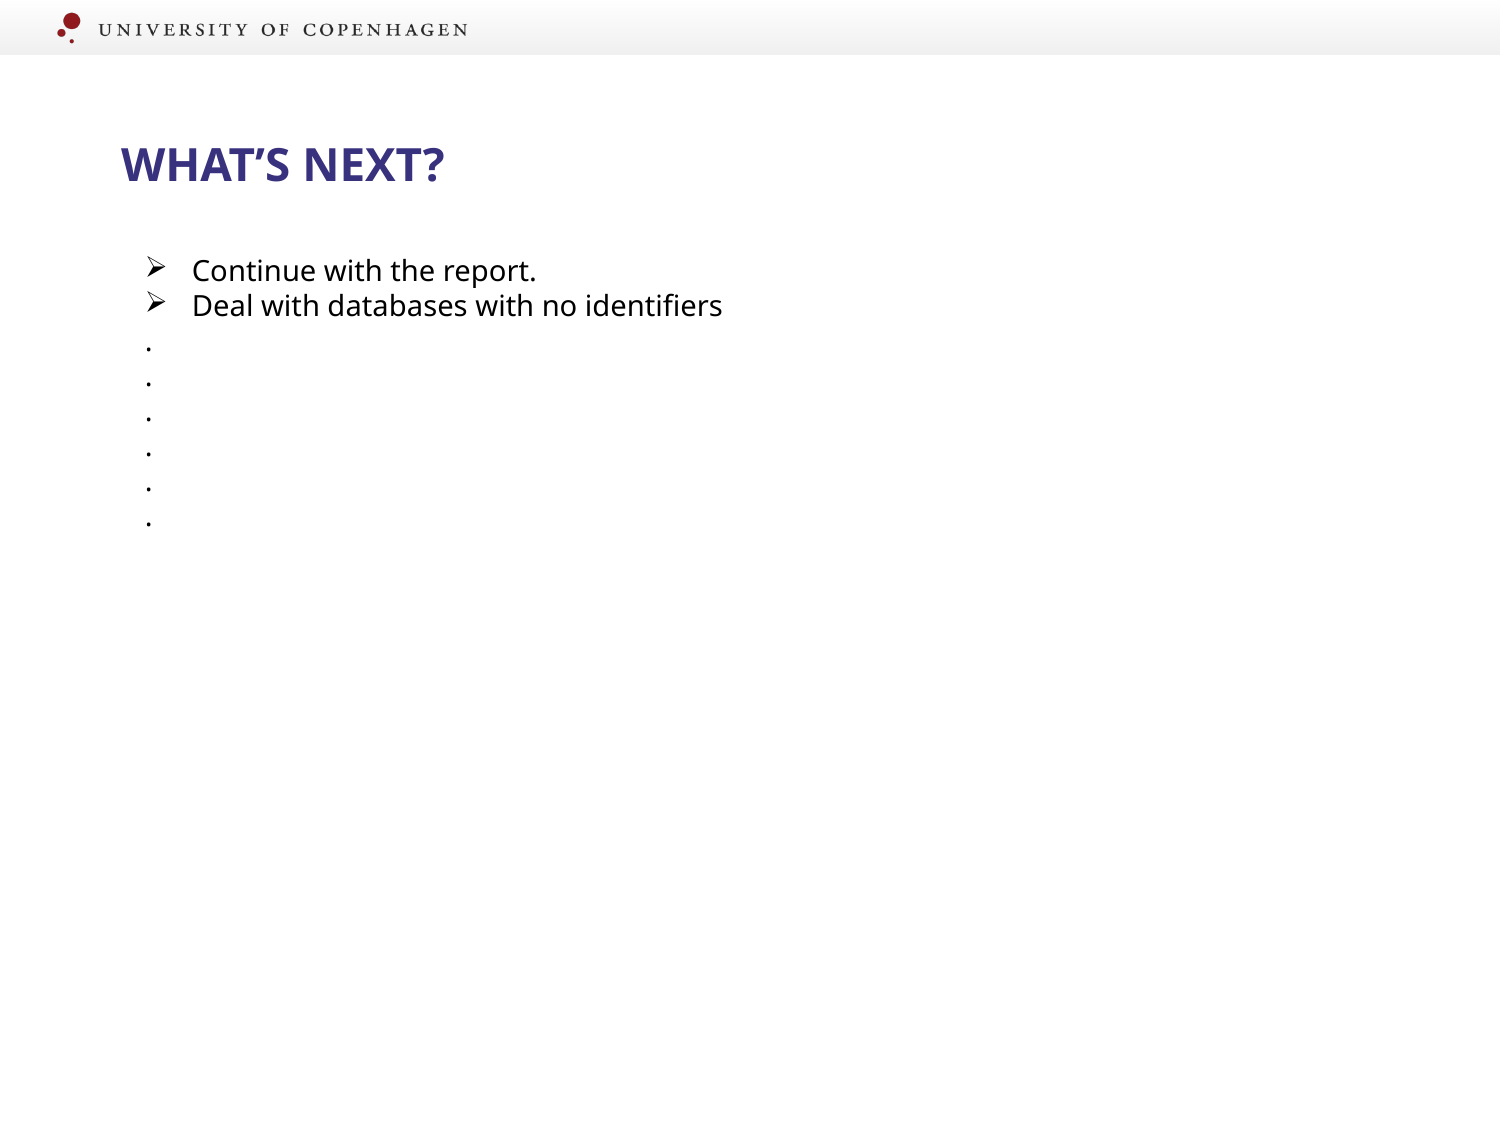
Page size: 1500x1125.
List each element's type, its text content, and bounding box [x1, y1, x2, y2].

text_box Continue with the report. Deal with databases with no identifiers . . . . . . [130, 245, 1352, 575]
title WHAT’S NEXT? [106, 33, 1232, 199]
picture [92, 15, 475, 42]
